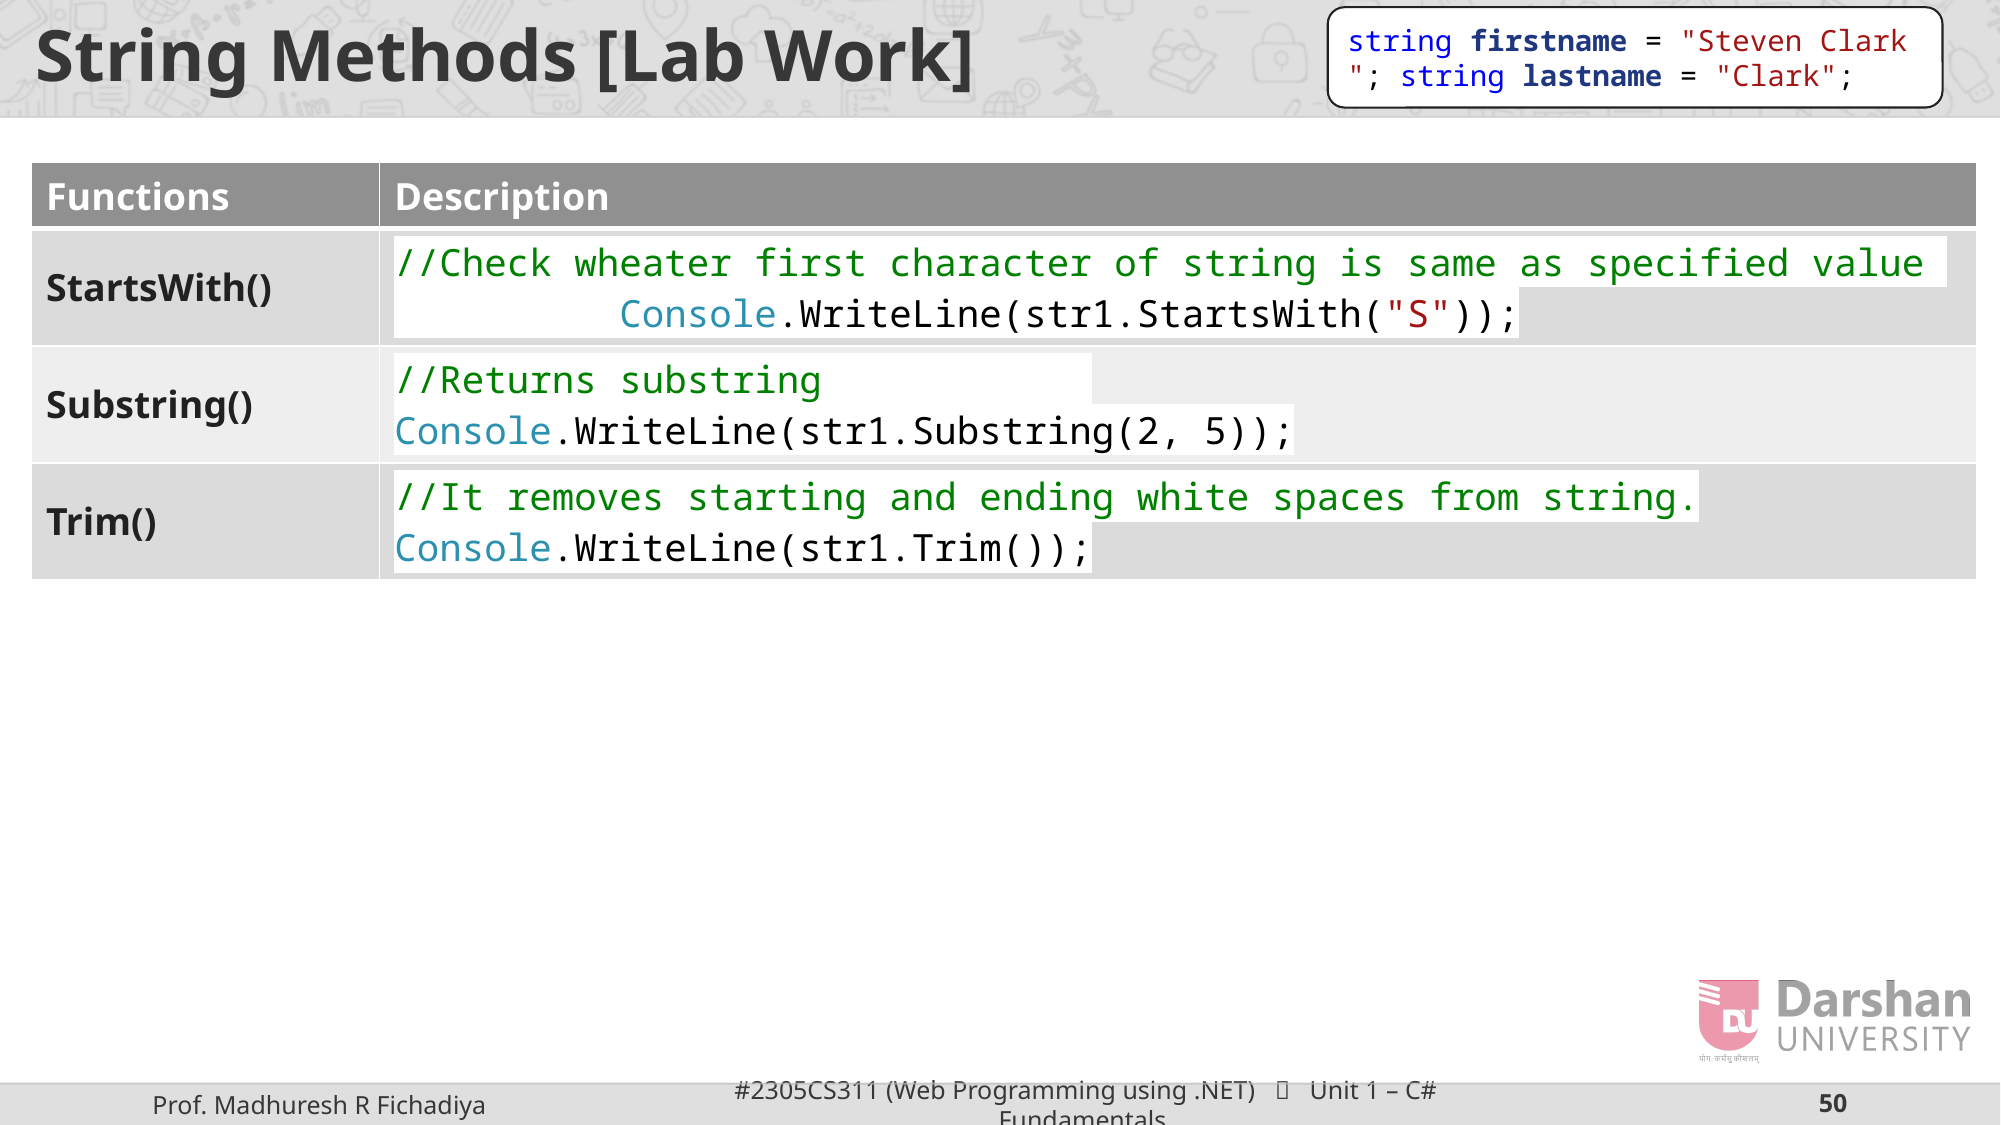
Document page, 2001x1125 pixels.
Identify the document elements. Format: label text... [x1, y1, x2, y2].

table_cell //Check wheater first character of string is same as specified value Console.WriteLine(str1.StartsWith("S")); [380, 231, 1976, 345]
table_cell //It removes starting and ending white spaces from string. Console.WriteLine(str1.Trim()); [380, 464, 1976, 579]
table_cell StartsWith() [32, 231, 379, 345]
title String Methods [Lab Work] [0, 0, 2000, 117]
table_cell Trim() [32, 464, 379, 579]
table_cell //Returns substring Console.WriteLine(str1.Substring(2, 5)); [380, 347, 1976, 462]
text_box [1699, 980, 1970, 1063]
table_header Functions [32, 163, 379, 226]
text_box string firstname = "Steven Clark"; string lastname = "Clark"; [1326, 6, 1944, 109]
table_cell Substring() [32, 347, 379, 462]
table_header Description [380, 163, 1976, 226]
